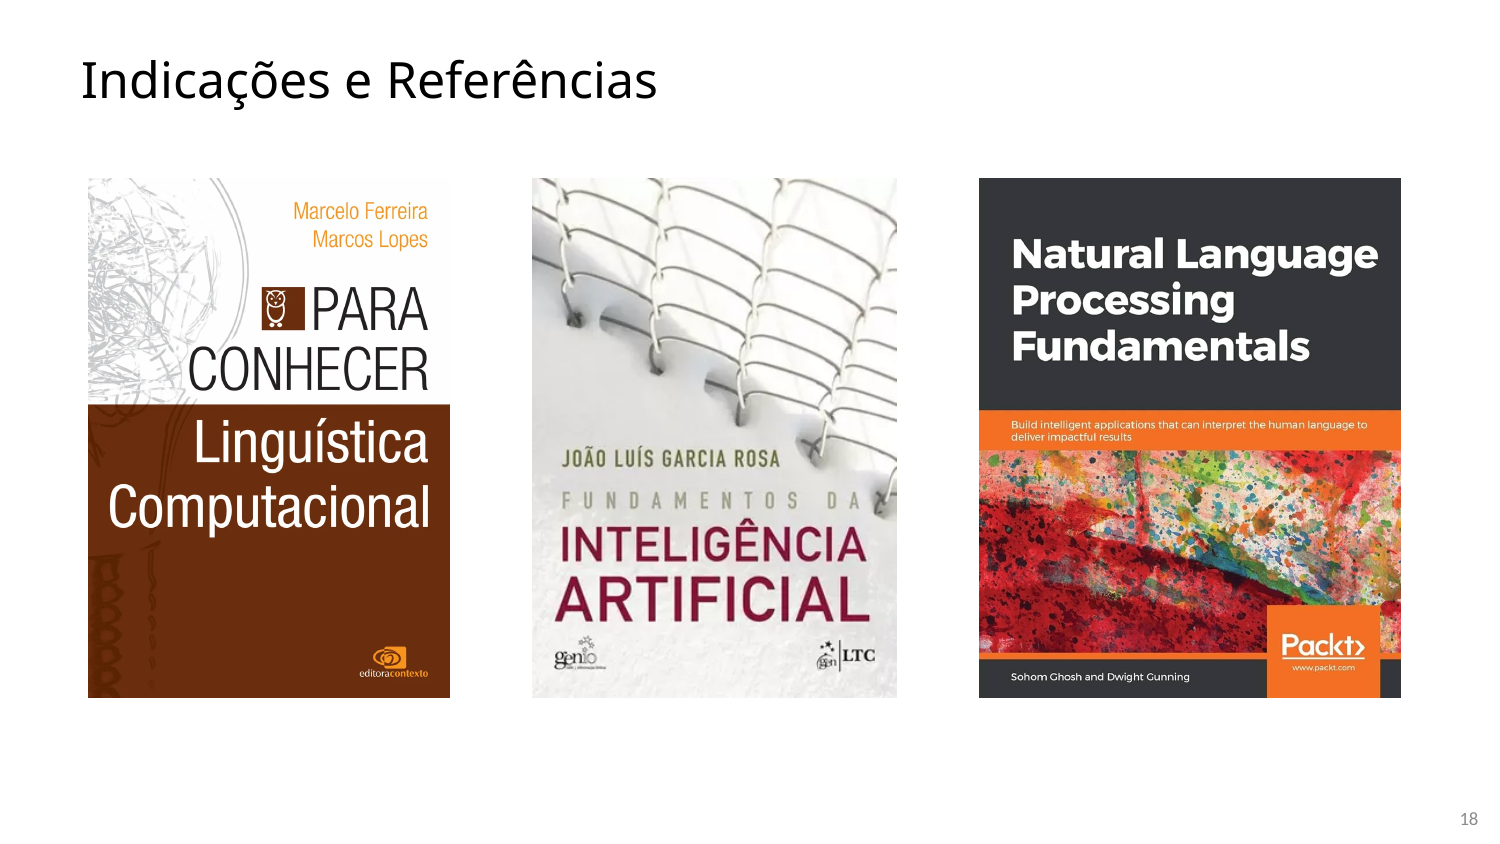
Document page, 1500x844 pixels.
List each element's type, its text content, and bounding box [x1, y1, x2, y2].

picture [979, 178, 1401, 699]
picture [532, 178, 897, 699]
title Indicações e Referências [66, 23, 1215, 142]
picture [88, 178, 450, 699]
slide_number 18 [1403, 791, 1494, 844]
